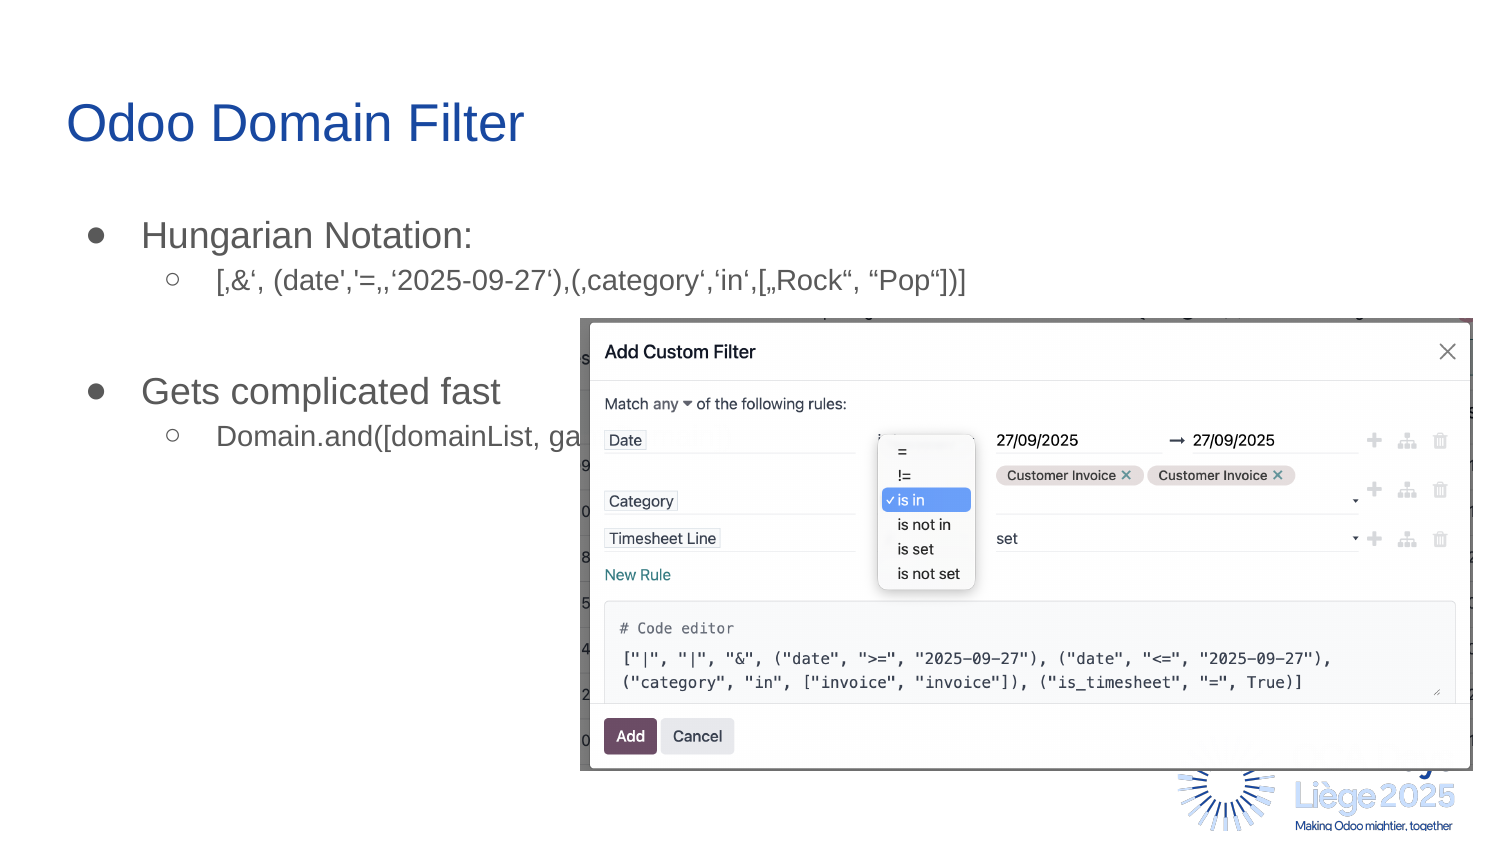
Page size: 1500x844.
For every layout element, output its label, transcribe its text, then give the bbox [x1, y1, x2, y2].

list Hungarian Notation: [‚&‘, (date','=‚,‘2025-09-27‘),(‚category‘,‘in‘,[„Rock“, “Pop“])] Gets complicated fast Domain.and([domainList, ganttDomain]) [51, 189, 1449, 750]
title Odoo Domain Filter [51, 72, 1449, 167]
picture [579, 317, 1473, 831]
